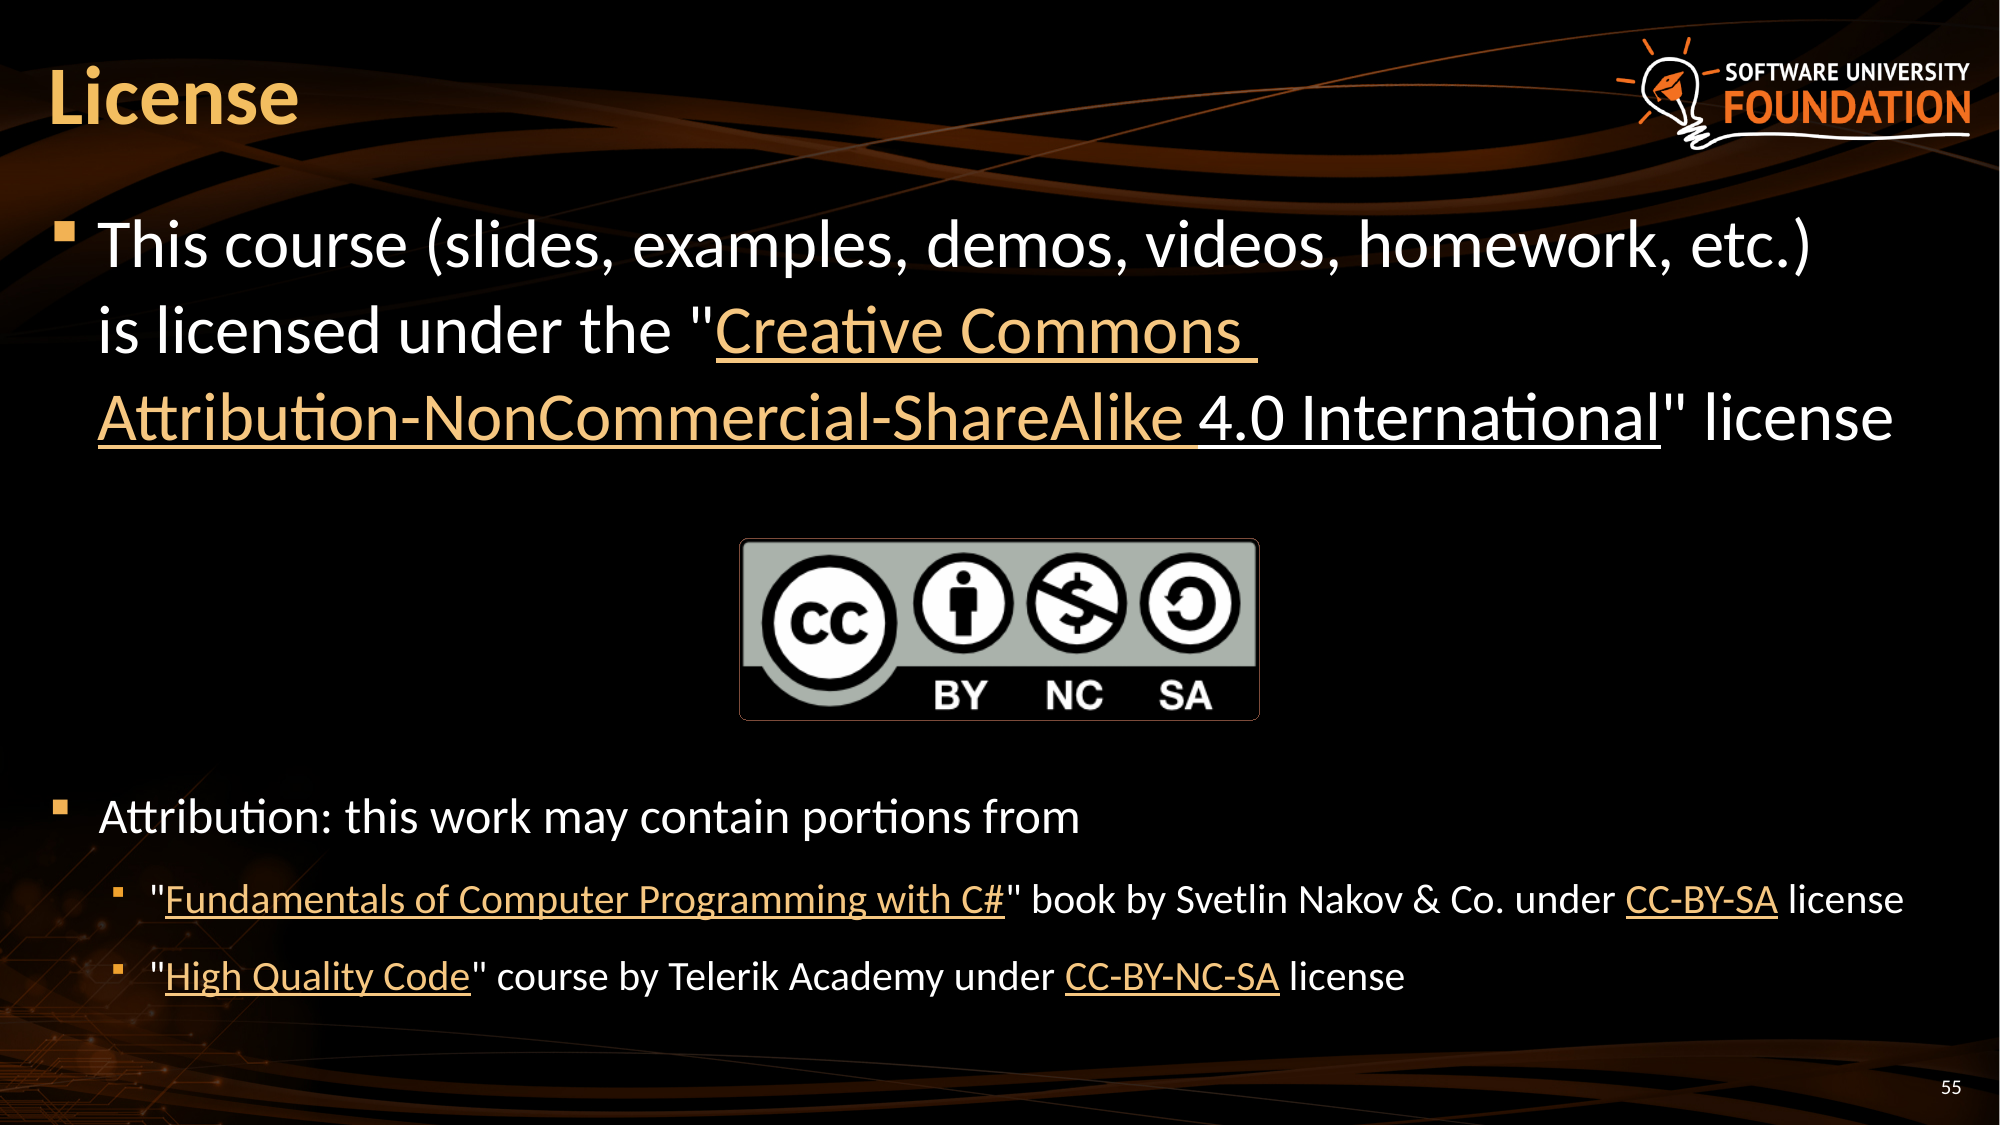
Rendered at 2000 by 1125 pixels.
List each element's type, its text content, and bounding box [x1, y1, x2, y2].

title License [30, 6, 1602, 189]
picture [0, 0, 2000, 1125]
list Attribution: this work may contain portions from "Fundamentals of Computer Programming with C#" book by Svetlin Nakov & Co. under CC-BY-SA license "High Quality Code" course by Telerik Academy under CC-BY-NC-SA license [30, 774, 1968, 1103]
list This course (slides, examples, demos, videos, homework, etc.) is licensed under the "Creative Commons Attribution-NonCommercial-ShareAlike 4.0 International" license [31, 188, 1968, 484]
